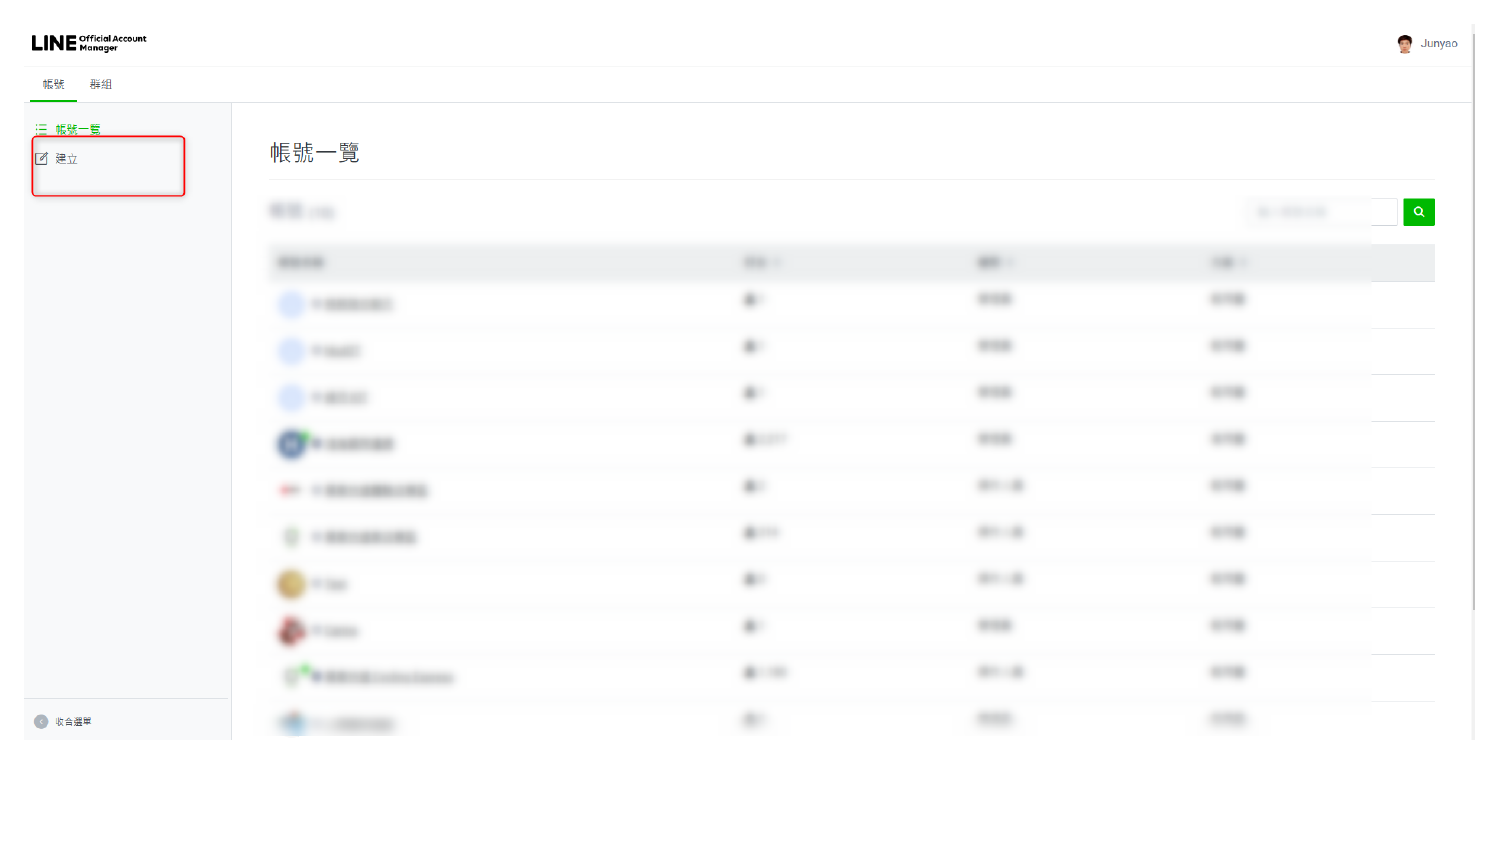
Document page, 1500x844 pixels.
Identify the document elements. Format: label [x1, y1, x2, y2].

picture [24, 24, 1476, 741]
